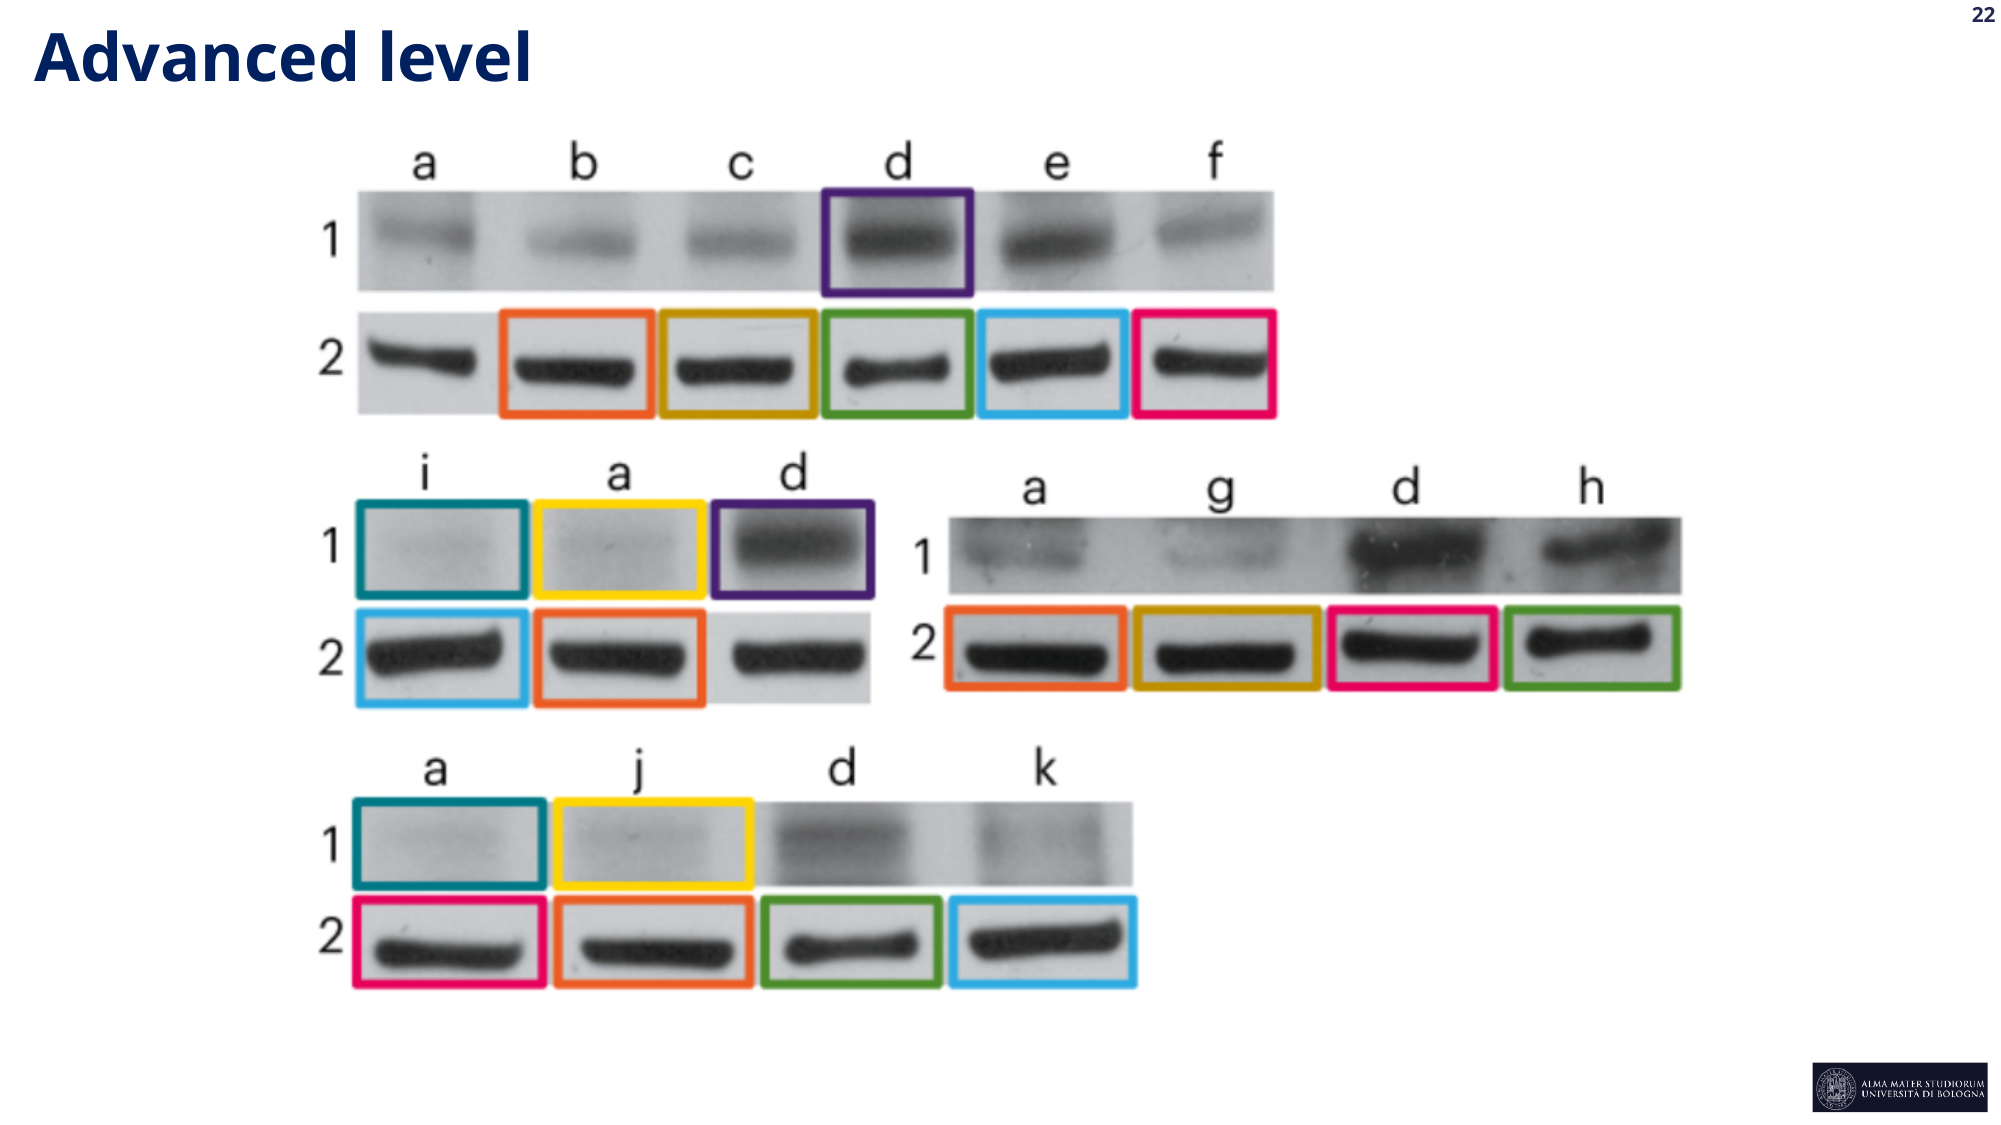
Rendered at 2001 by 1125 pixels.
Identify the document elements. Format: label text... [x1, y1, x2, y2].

picture [296, 117, 1704, 1008]
list Advanced level [19, 7, 1930, 102]
picture [1812, 1062, 1988, 1113]
